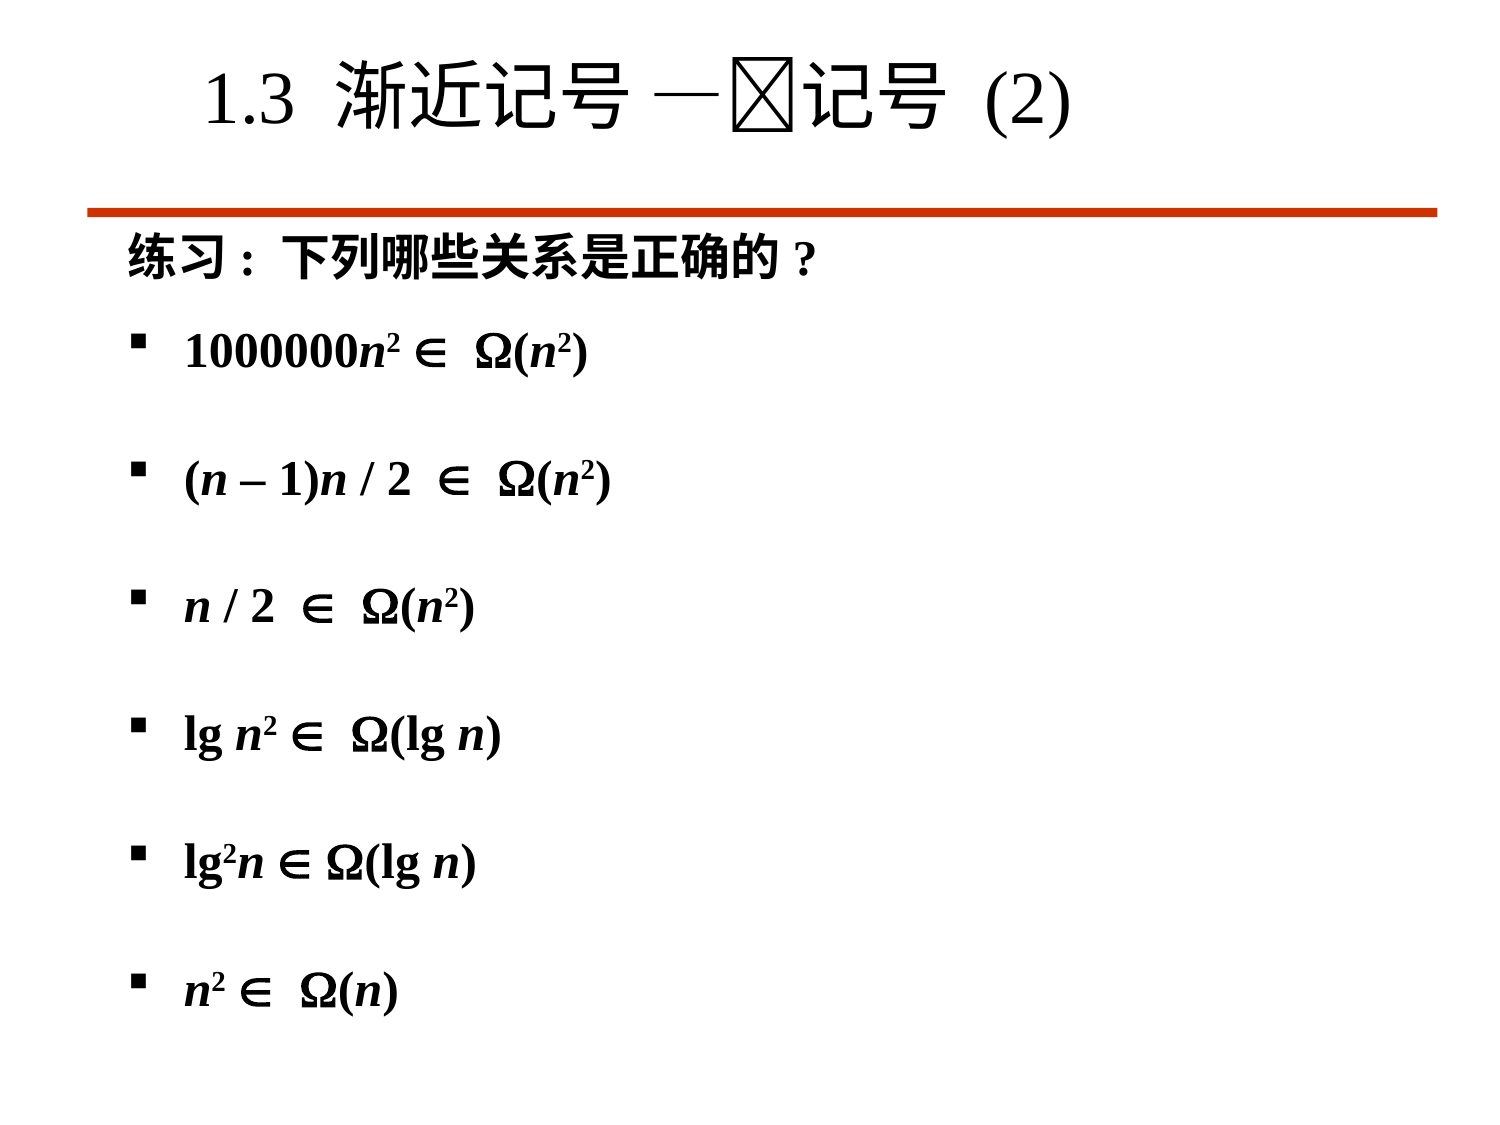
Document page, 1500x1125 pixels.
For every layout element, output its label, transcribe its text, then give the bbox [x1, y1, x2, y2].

list 练习: 下列哪些关系是正确的? 1000000n2  W(n2) (n – 1)n / 2  W(n2) n / 2  W(n2) lg n2  W(lg n) lg2n  W(lg n) n2  W(n) [112, 224, 1500, 1075]
title 1.3 渐近记号 —记号 (2) [0, 24, 1275, 163]
